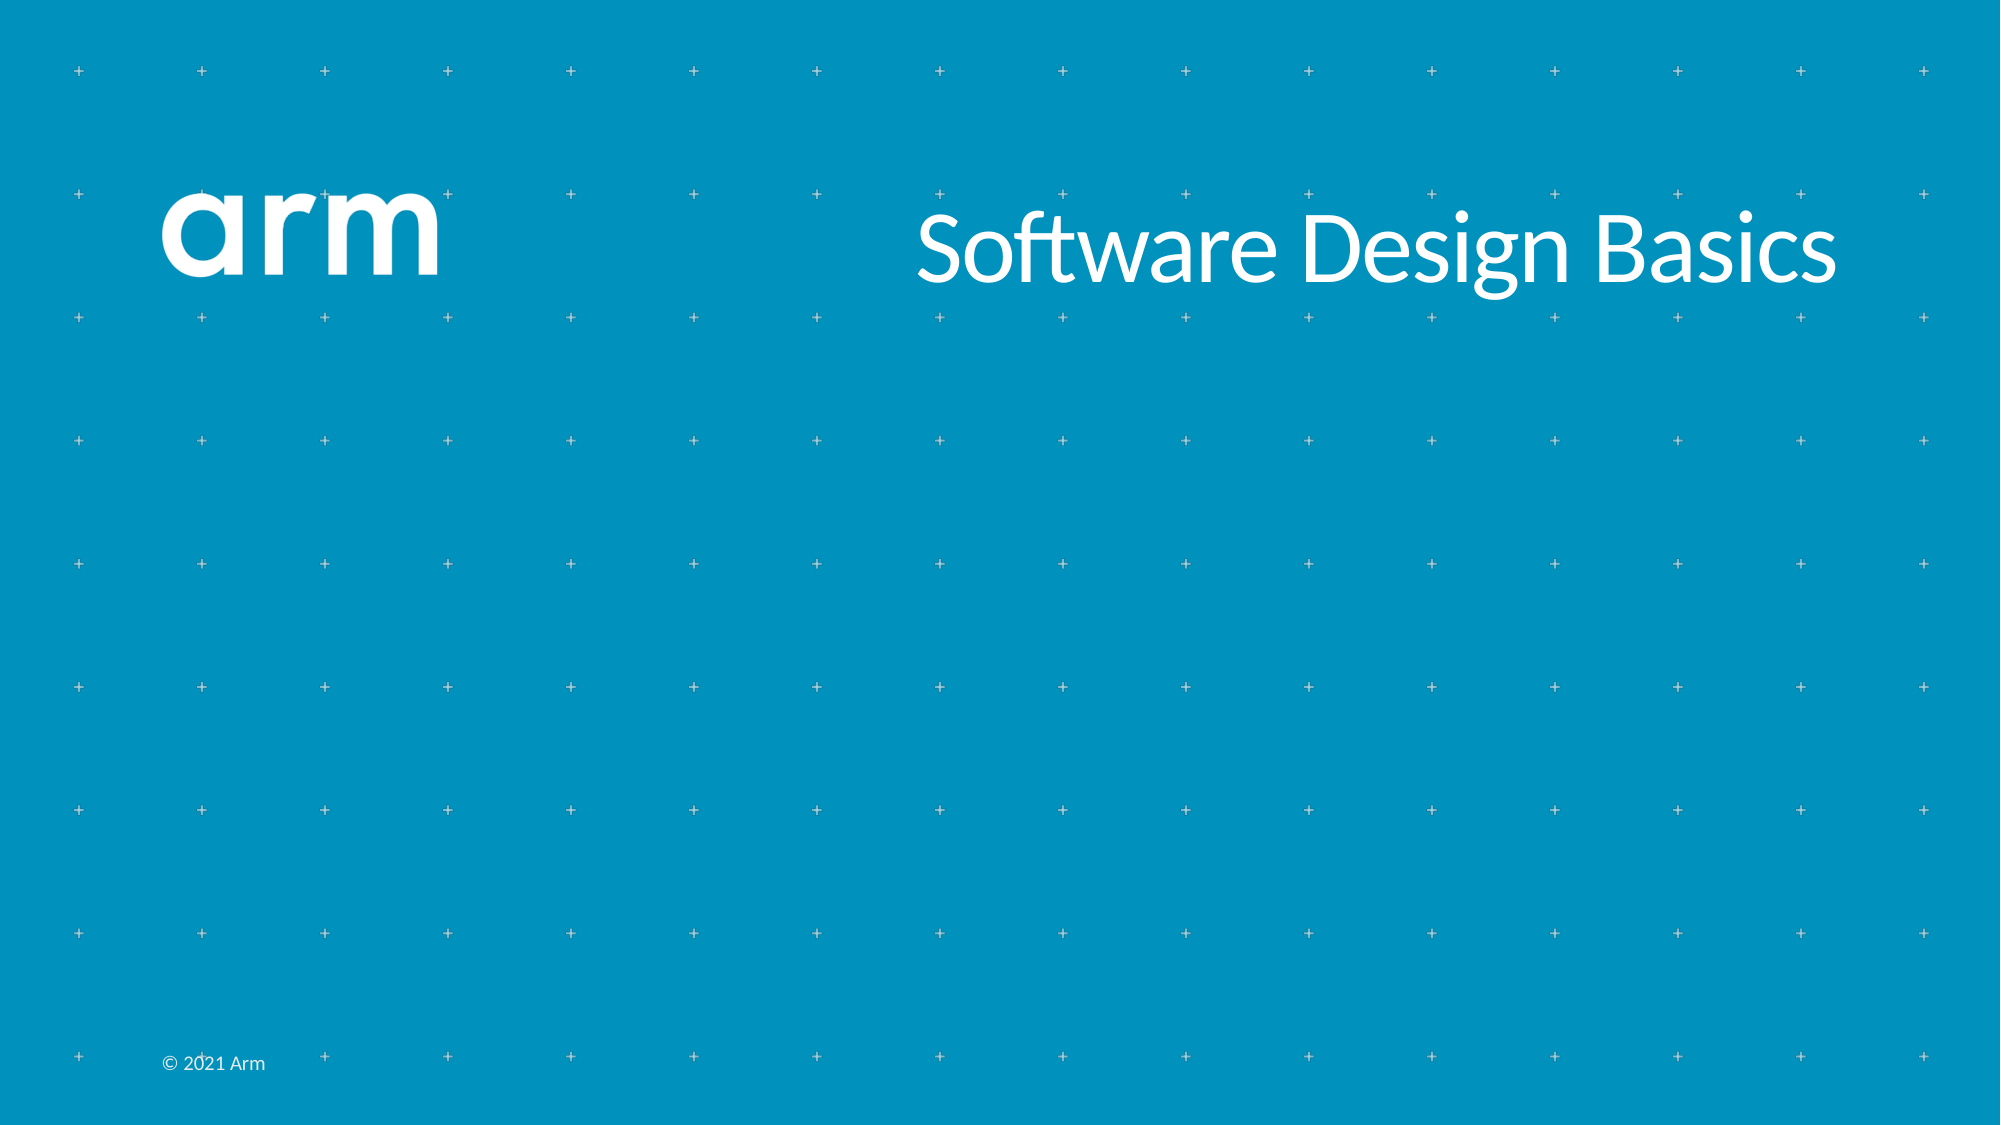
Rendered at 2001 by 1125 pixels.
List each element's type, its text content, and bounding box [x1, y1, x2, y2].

picture [329, 194, 437, 274]
picture [163, 191, 242, 277]
picture [321, 191, 329, 198]
title Software Design Basics [822, 198, 1839, 621]
picture [265, 194, 316, 274]
